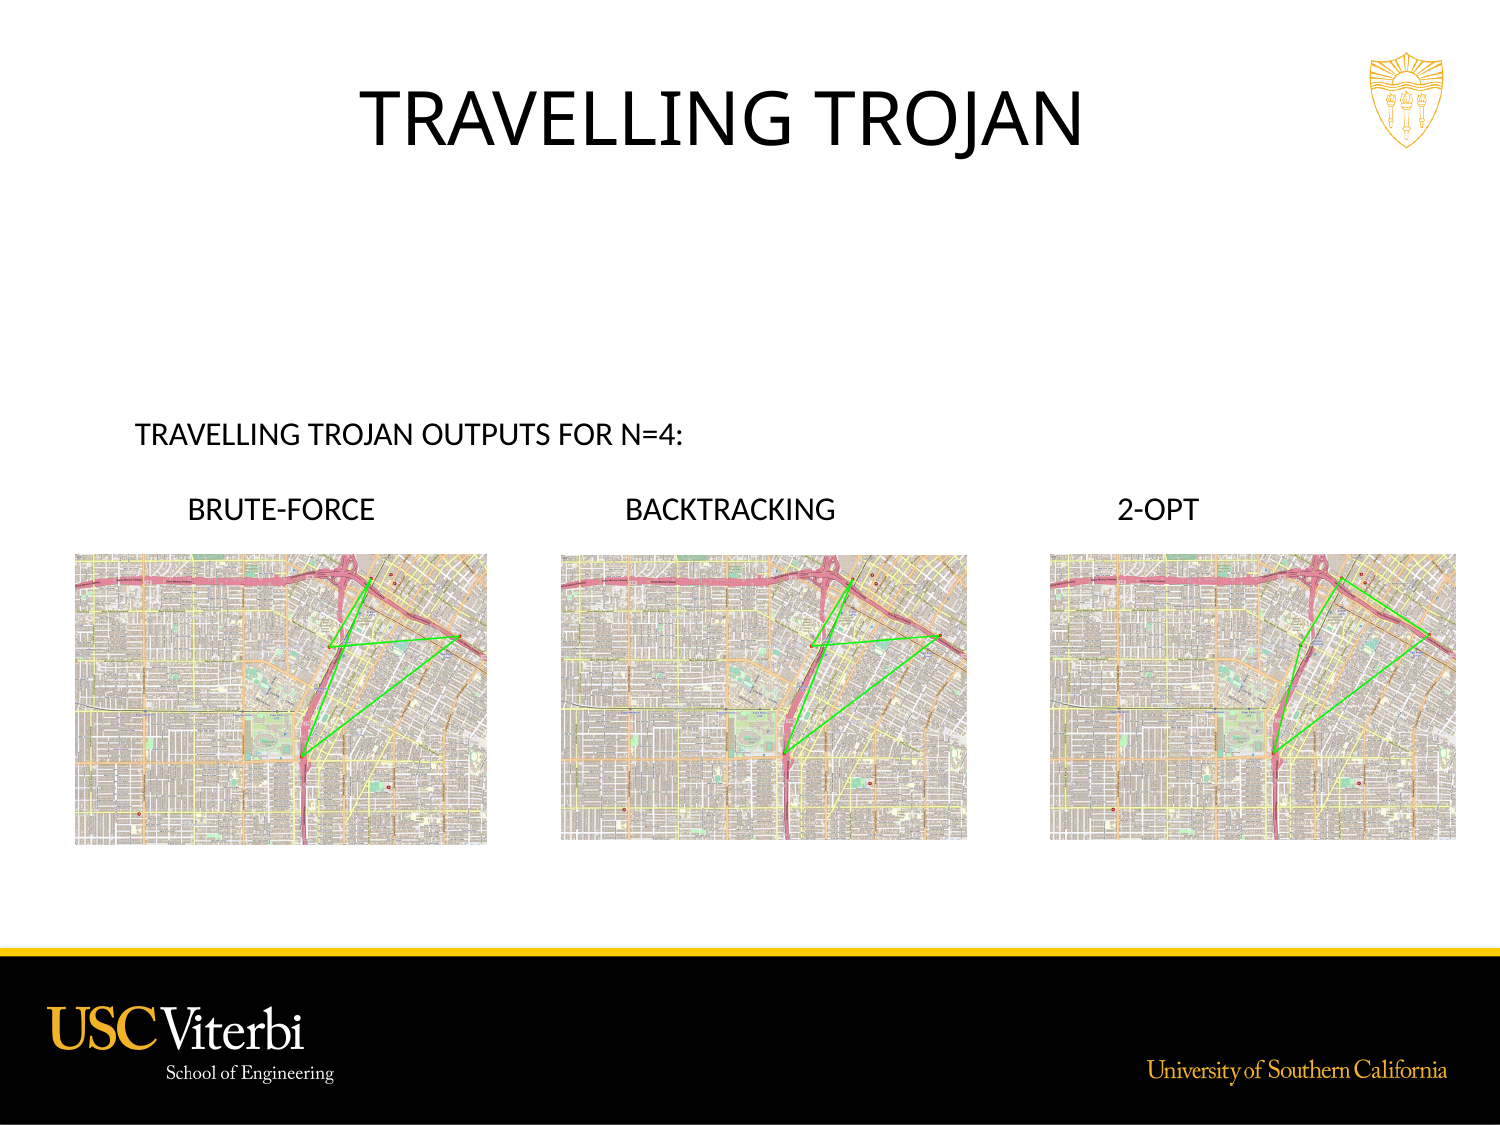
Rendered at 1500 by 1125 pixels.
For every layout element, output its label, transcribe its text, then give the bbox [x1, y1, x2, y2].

picture [1345, 39, 1468, 162]
picture [561, 554, 967, 841]
text_box BRUTE-FORCE [134, 479, 429, 535]
picture [74, 554, 488, 845]
picture [1049, 554, 1456, 841]
picture [1147, 1059, 1447, 1086]
picture [47, 1006, 334, 1084]
text_box TRAVELLING TROJAN [119, 45, 1327, 198]
text_box TRAVELLING TROJAN OUTPUTS FOR N=4: [119, 404, 1027, 460]
text_box BACKTRACKING [561, 479, 900, 535]
text_box 2-OPT [1011, 479, 1305, 535]
